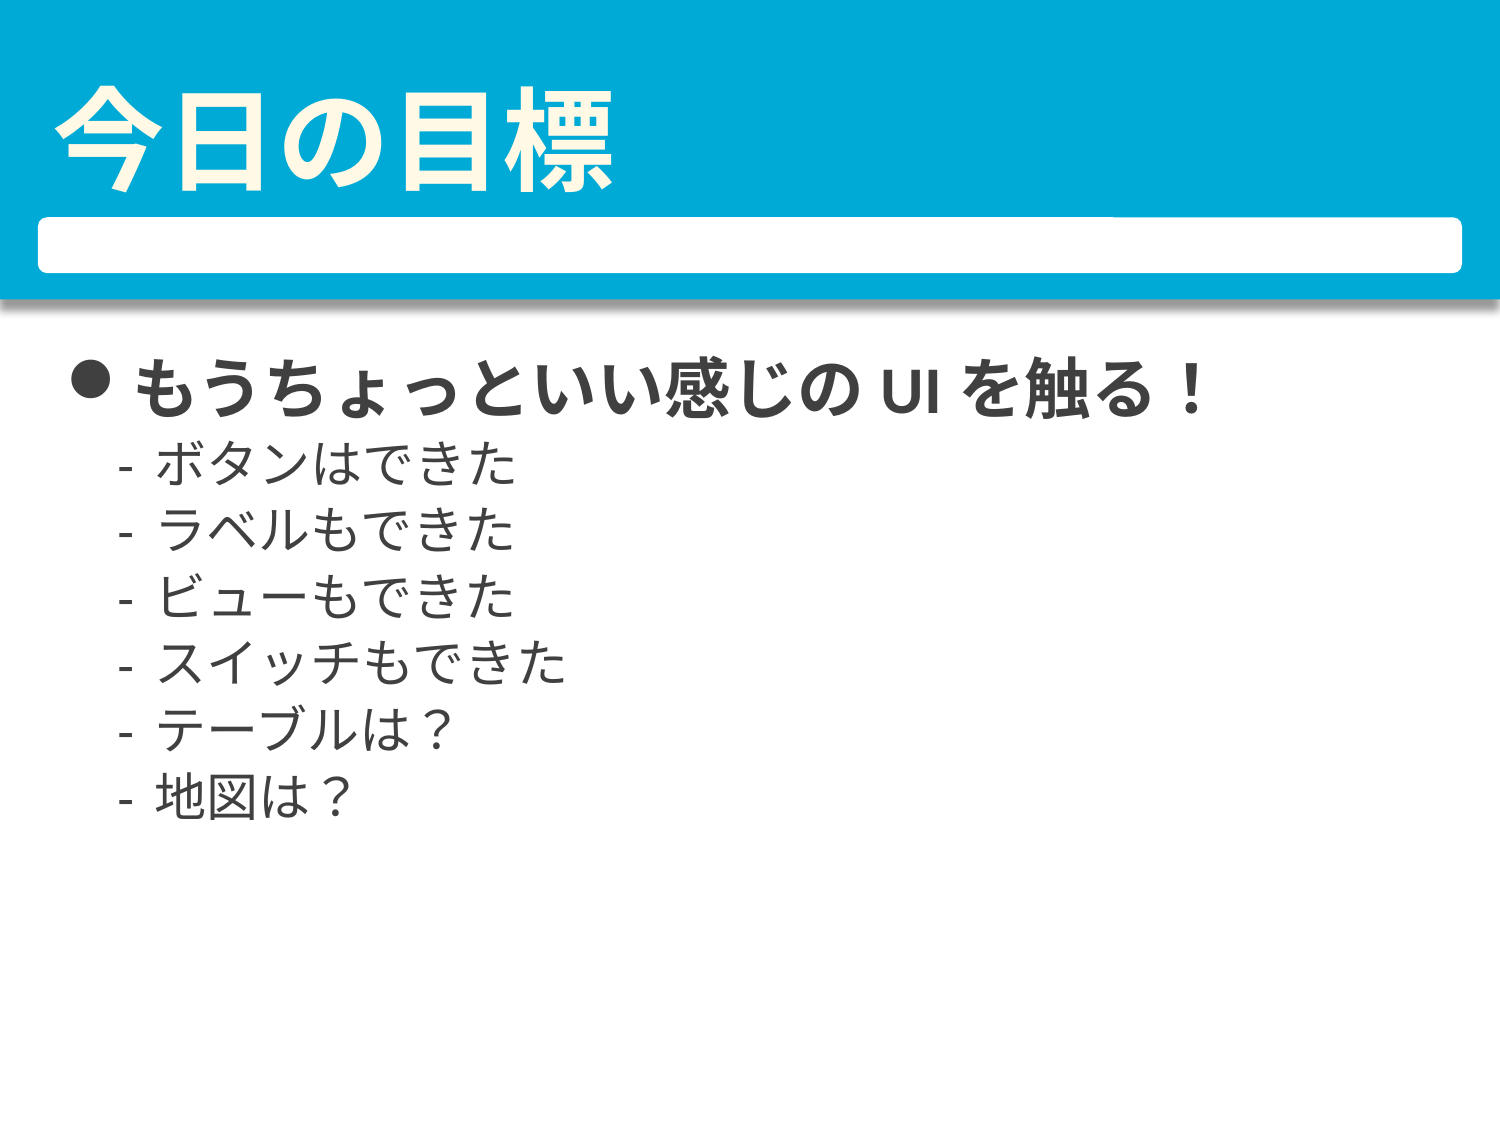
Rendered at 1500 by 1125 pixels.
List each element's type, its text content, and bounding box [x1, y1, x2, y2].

list もうちょっといい感じのUIを触る！ ボタンはできた ラベルもできた ビューもできた スイッチもできた テーブルは？ 地図は？ [50, 348, 1450, 1025]
title 今日の目標 [37, 58, 1463, 235]
